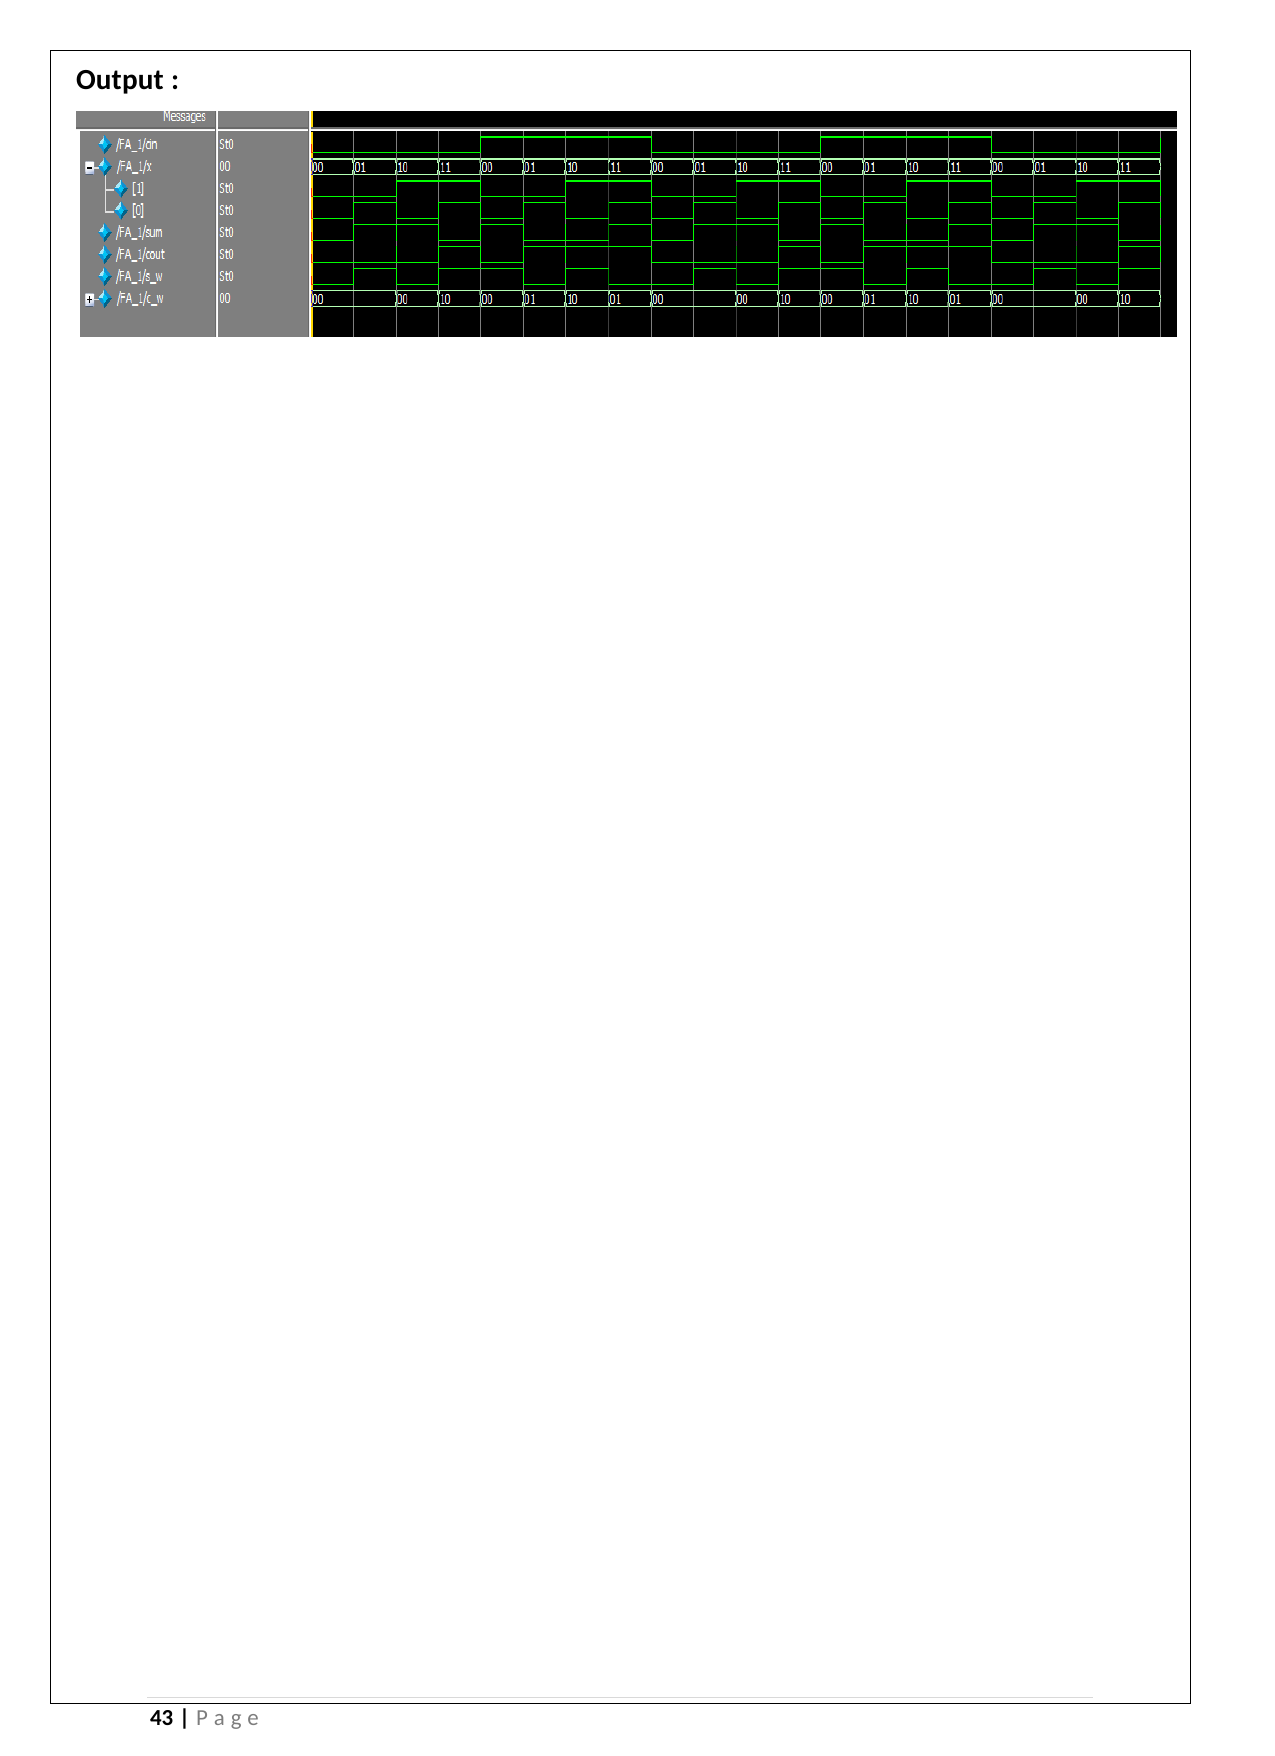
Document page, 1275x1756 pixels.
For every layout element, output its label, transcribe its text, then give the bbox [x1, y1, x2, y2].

text_box [76, 111, 1177, 337]
text_box 43 | P a g e [145, 1702, 260, 1730]
text_box Output : [74, 60, 181, 96]
